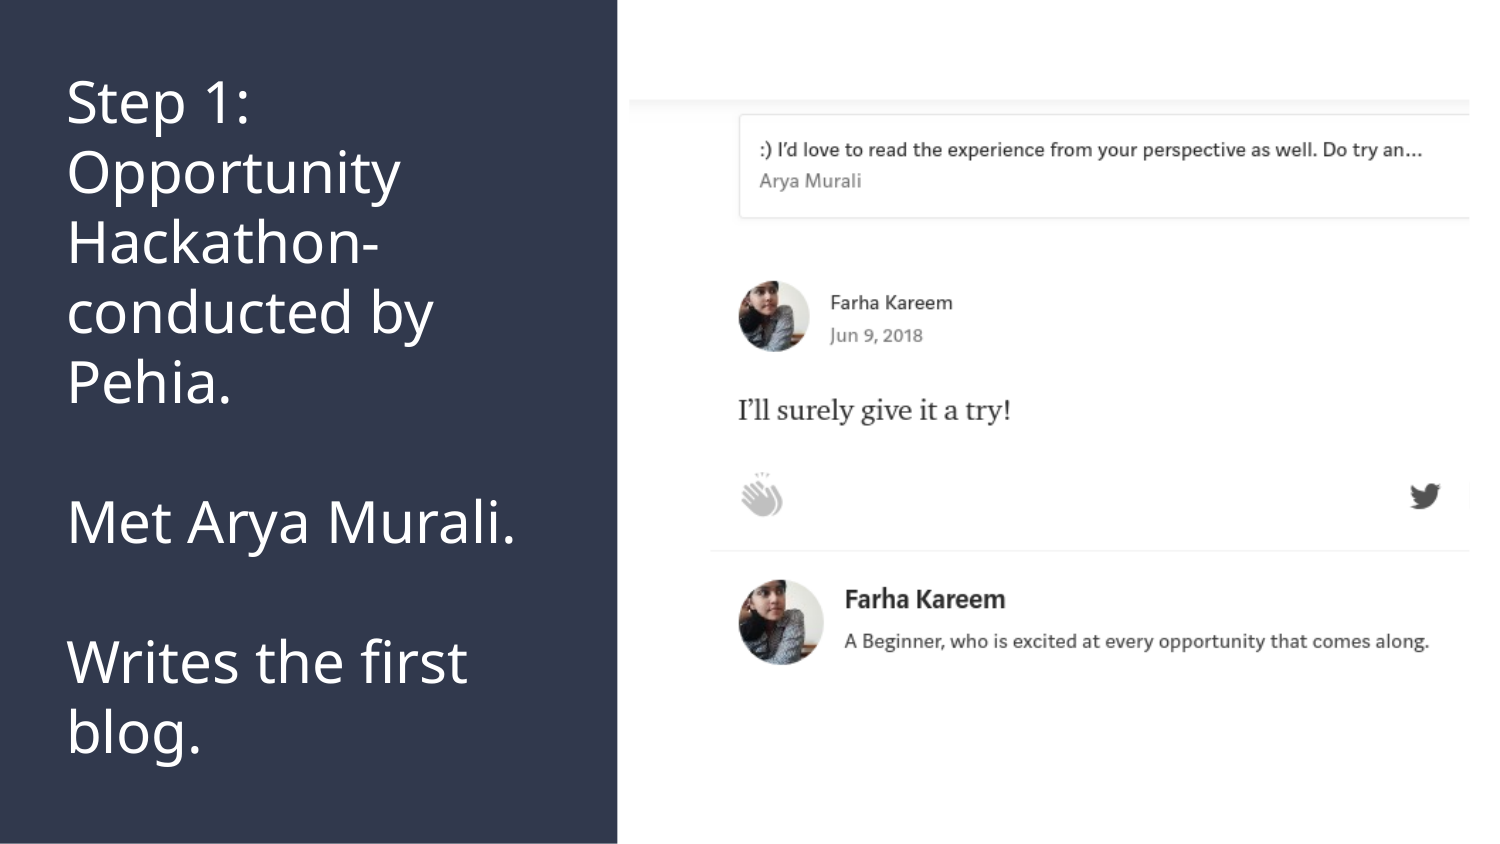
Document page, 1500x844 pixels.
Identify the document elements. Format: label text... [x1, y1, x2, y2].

title Step 1: Opportunity Hackathon- conducted by Pehia. Met Arya Murali. Writes the first blog. [51, 50, 565, 383]
picture [629, 81, 1470, 674]
